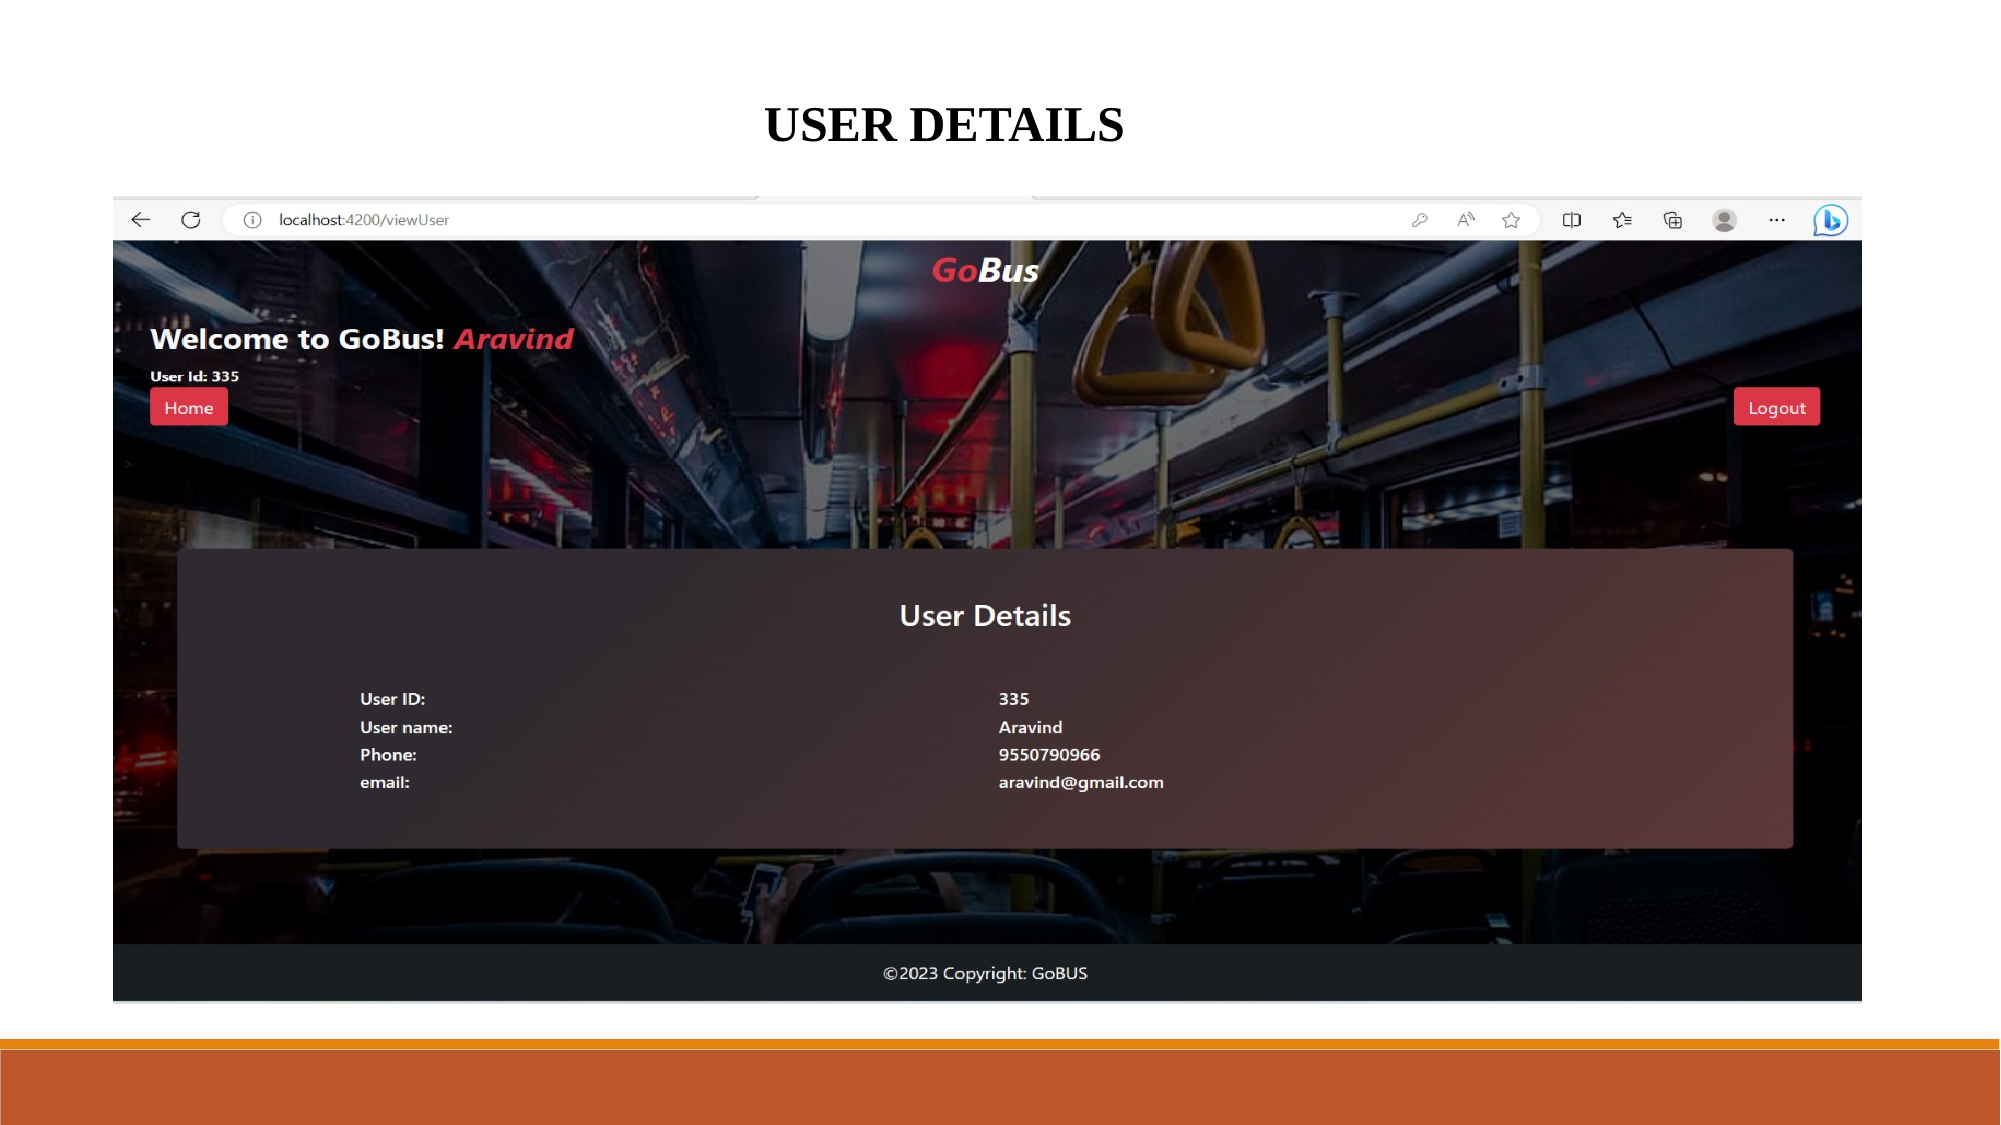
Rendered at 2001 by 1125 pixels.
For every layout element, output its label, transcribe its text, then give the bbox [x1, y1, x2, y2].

text_box USER DETAILS [387, 83, 1502, 159]
picture [112, 196, 1862, 1004]
